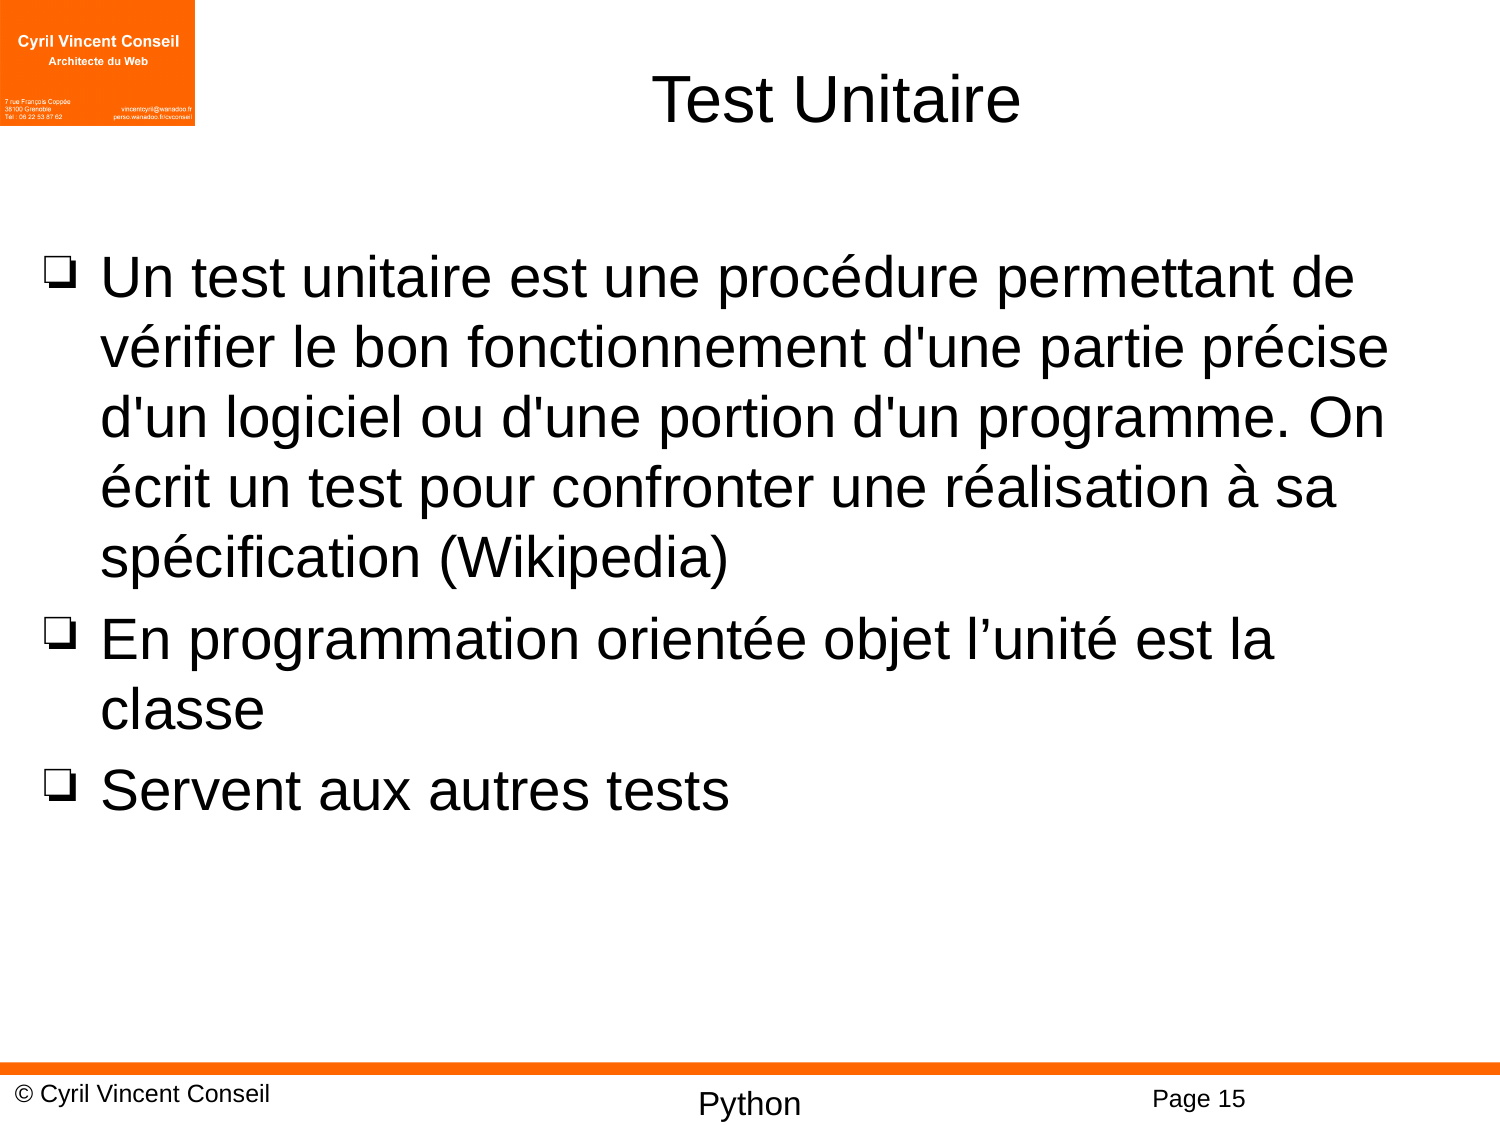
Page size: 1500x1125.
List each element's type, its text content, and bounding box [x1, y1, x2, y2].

list Un test unitaire est une procédure permettant de vérifier le bon fonctionnement d'une partie précise d'un logiciel ou d'une portion d'un programme. On écrit un test pour confronter une réalisation à sa spécification (Wikipedia) En programmation orientée objet l’unité est la classe Servent aux autres tests [29, 231, 1468, 1059]
title Test Unitaire [194, 2, 1480, 190]
picture [0, 0, 195, 126]
